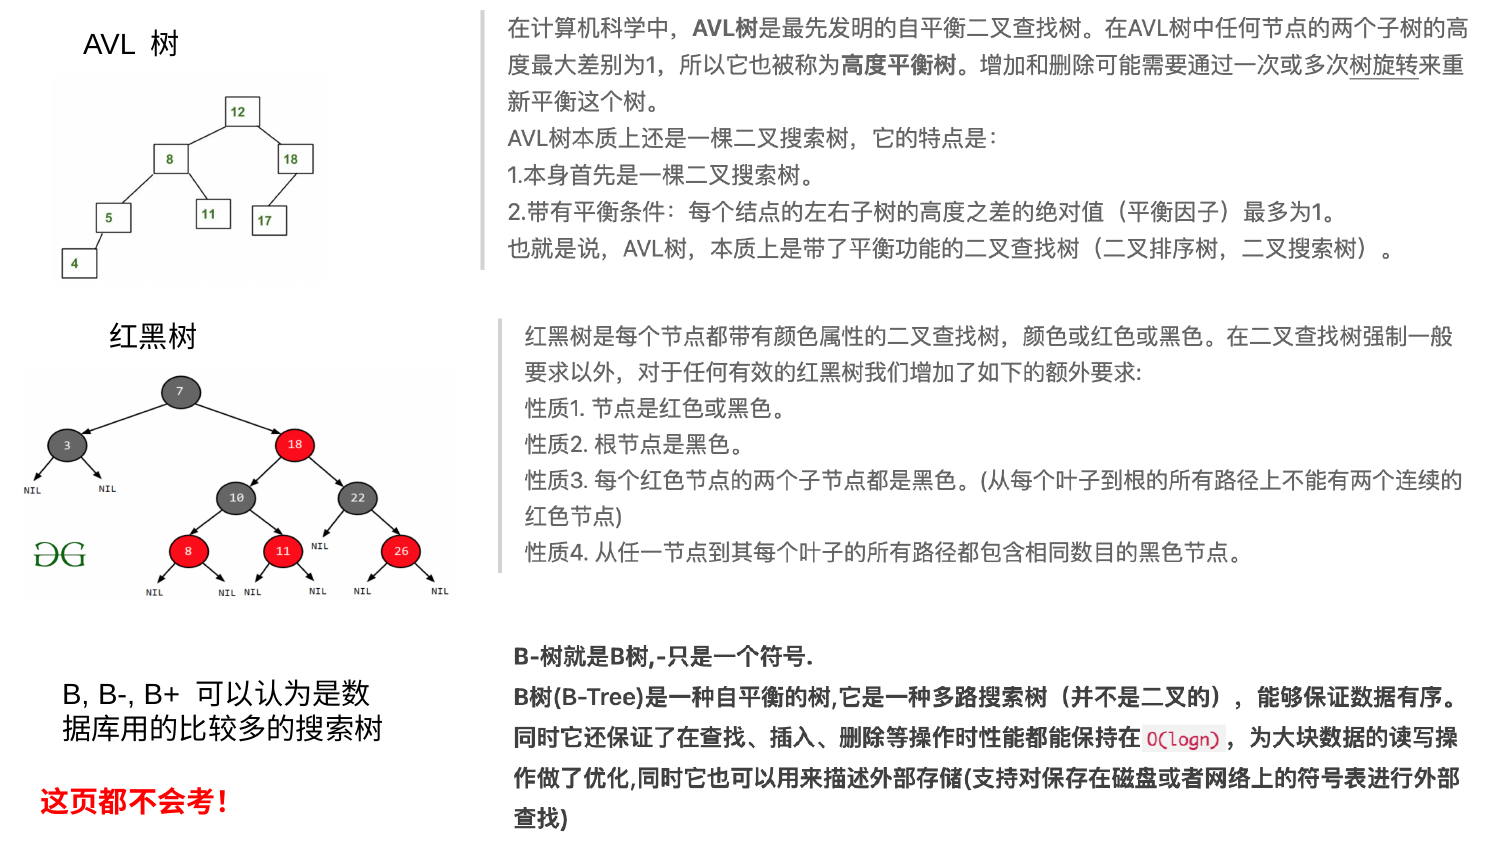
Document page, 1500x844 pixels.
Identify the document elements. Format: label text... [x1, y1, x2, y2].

text_box B, B-, B+ 可以认为是数据库用的比较多的搜索树 [47, 660, 402, 761]
text_box 红黑树 [94, 303, 283, 367]
picture [494, 622, 1483, 844]
picture [52, 75, 326, 285]
text_box AVL 树 [68, 10, 412, 76]
picture [476, 302, 1482, 573]
picture [458, 0, 1500, 270]
text_box 这页都不会考！ [25, 768, 437, 834]
picture [21, 368, 459, 603]
